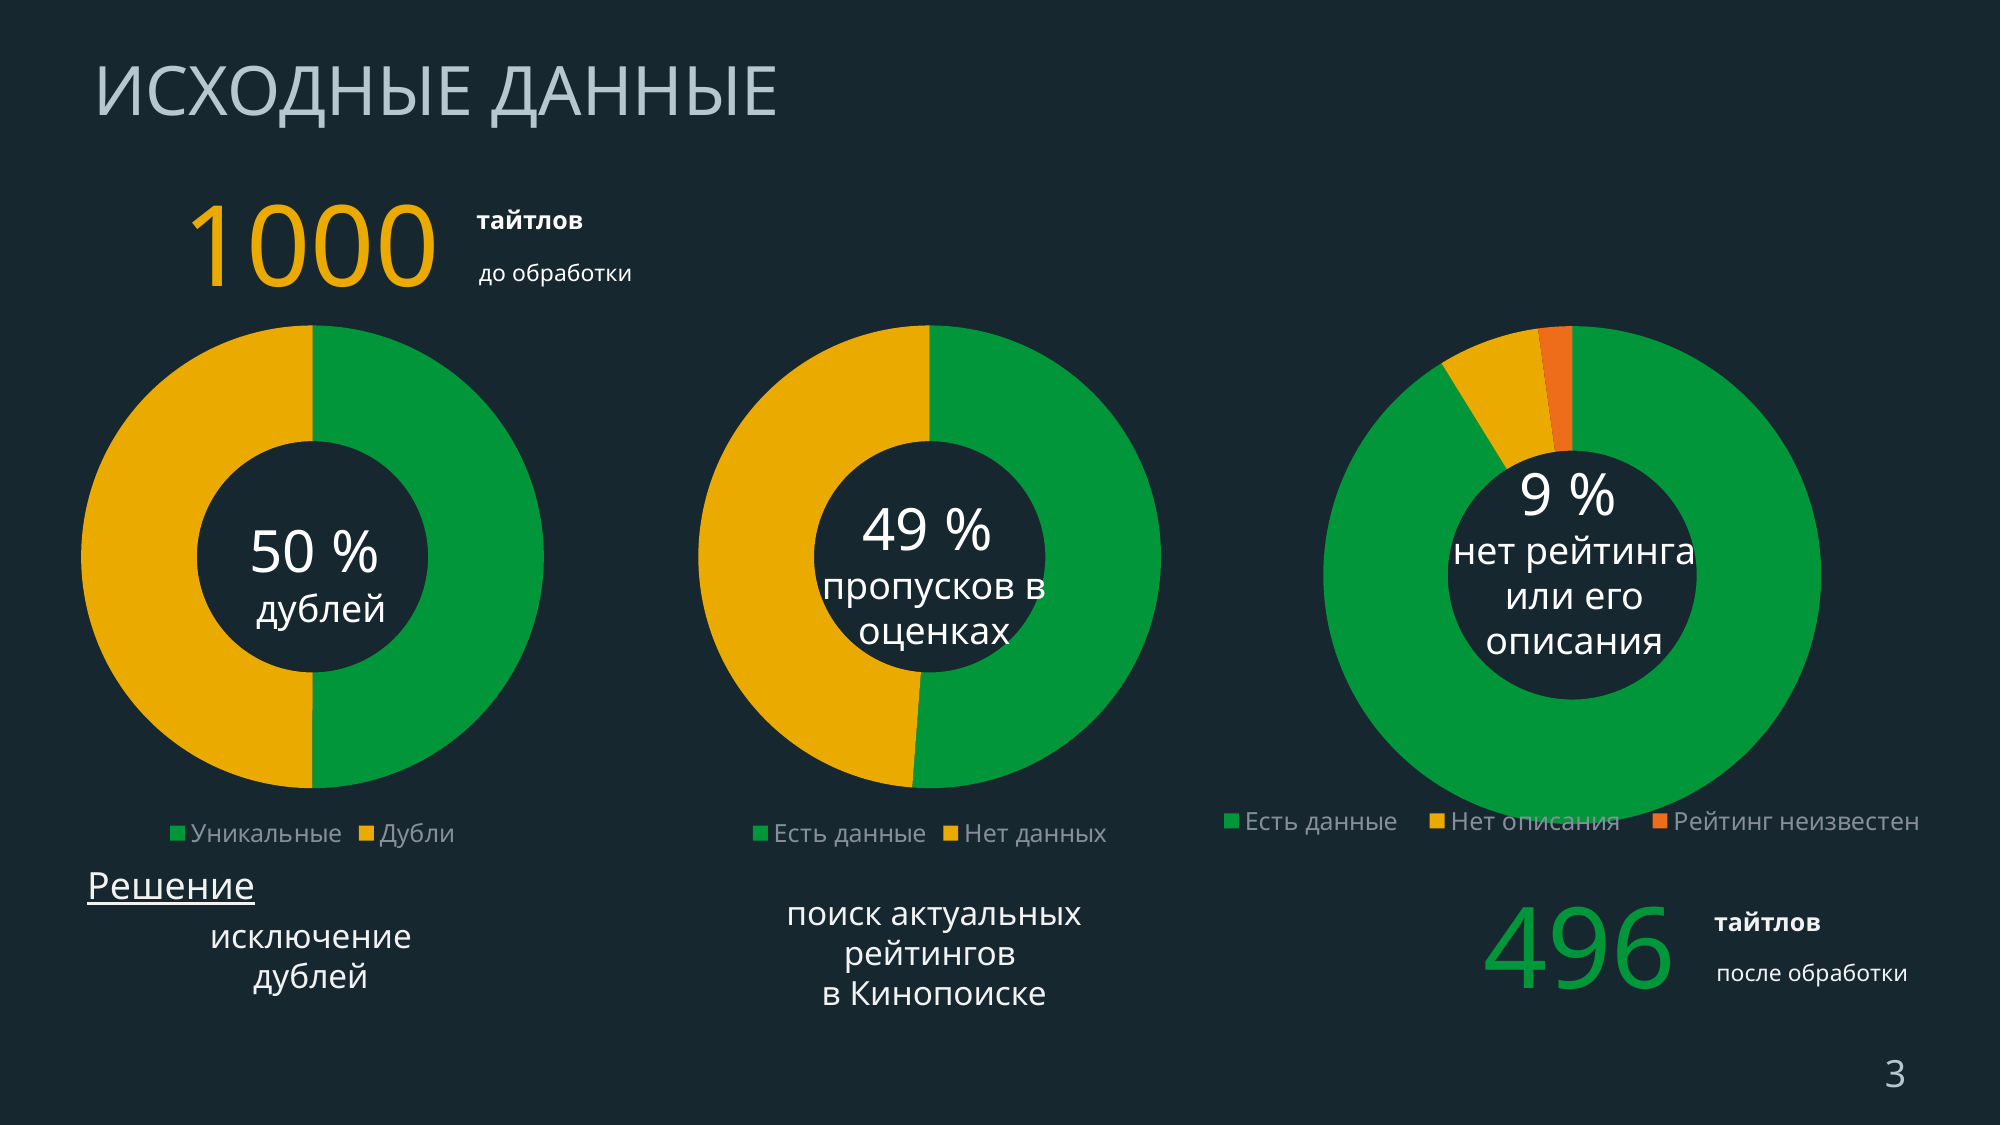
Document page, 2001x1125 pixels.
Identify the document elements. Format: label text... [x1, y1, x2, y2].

text_box 496 [1468, 893, 1692, 1019]
text_box после обработки [1701, 950, 1971, 994]
text_box Решение [72, 857, 271, 915]
chart [0, 314, 1944, 893]
text_box тайтлов [1699, 899, 1837, 944]
text_box тайтлов [461, 196, 599, 242]
text_box 1000 [167, 166, 455, 314]
text_box до обработки [464, 251, 780, 294]
text_box поиск актуальных рейтингов в Кинопоиске [729, 885, 1140, 1020]
slide_number 3 [1796, 1042, 1922, 1125]
text_box исключение дублей [148, 907, 474, 1003]
title ИСХОДНЫЕ ДАННЫЕ [78, 48, 1922, 138]
